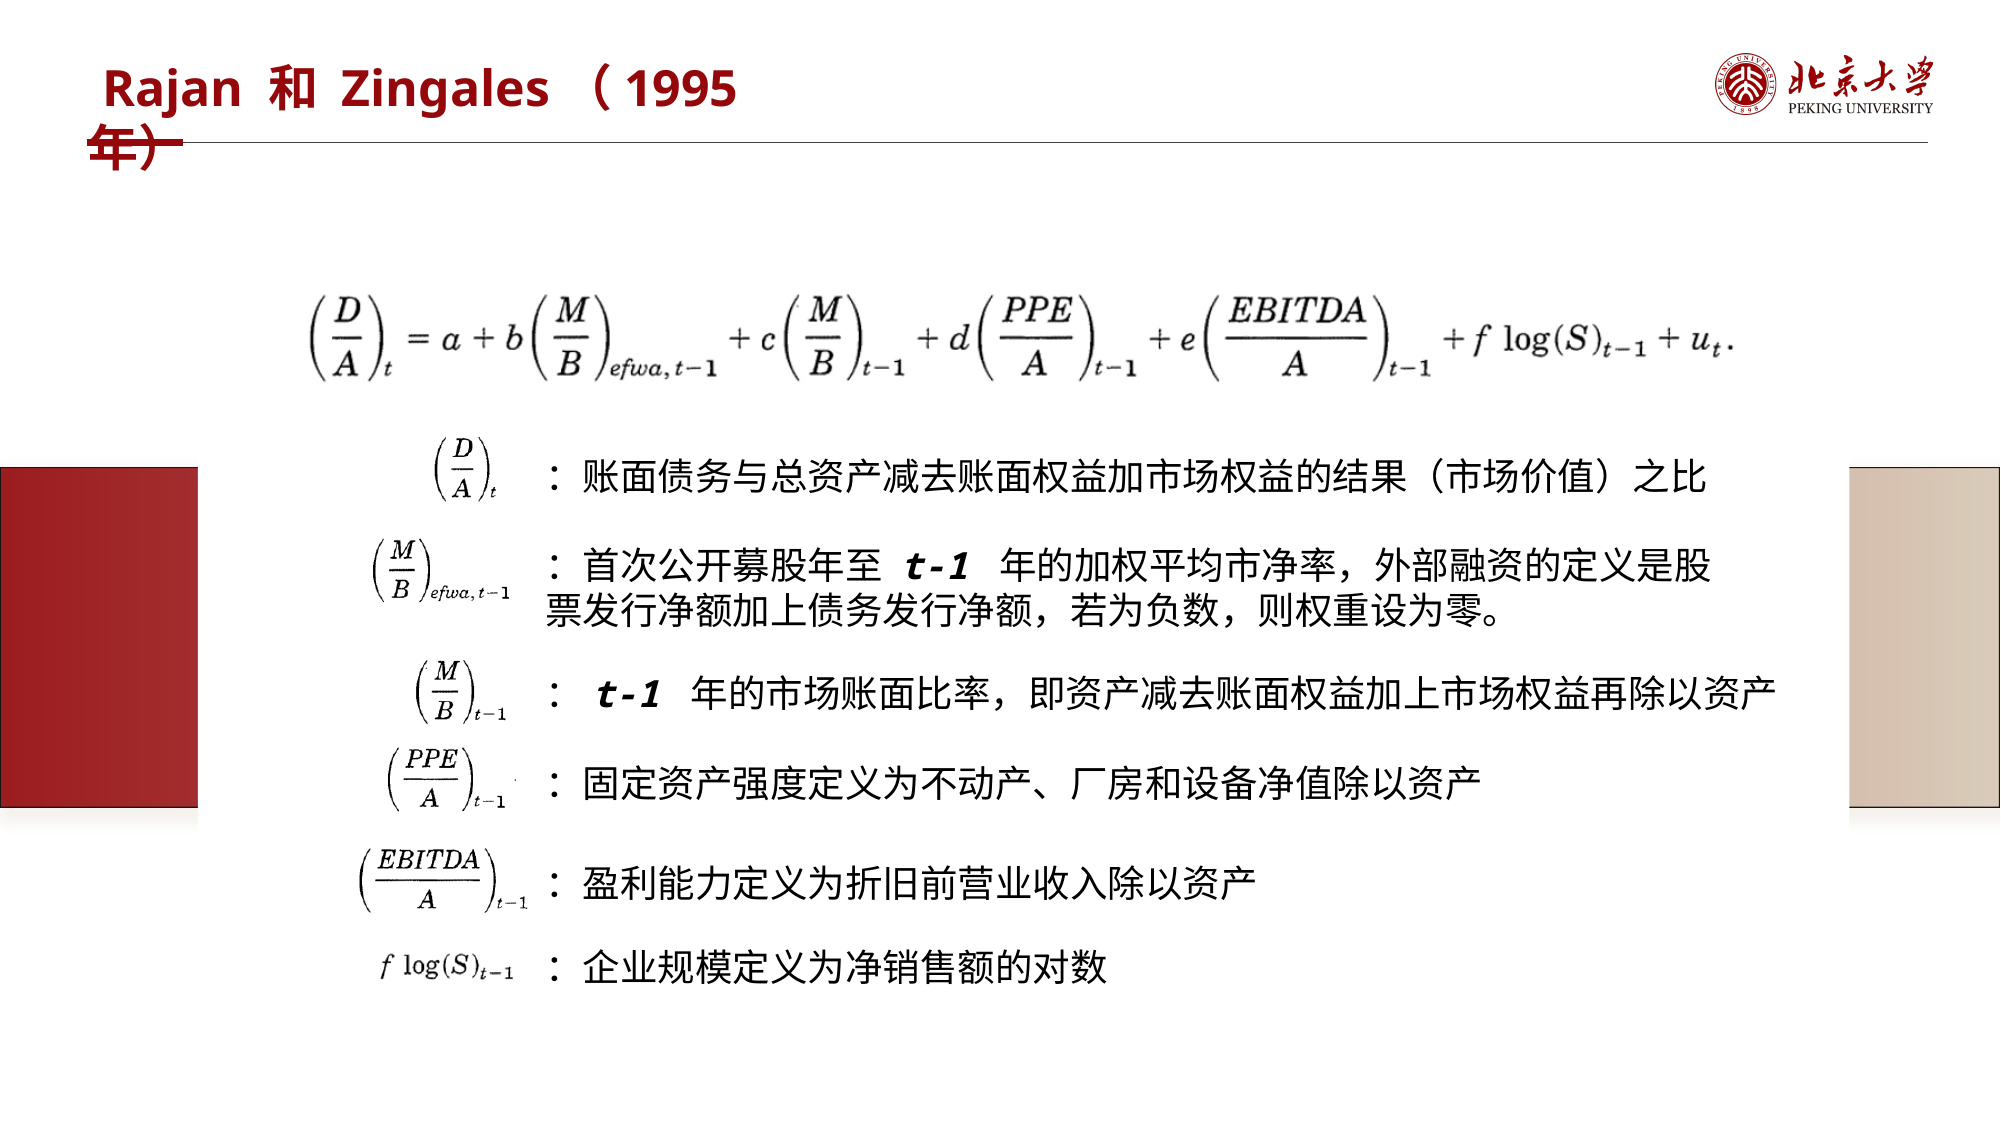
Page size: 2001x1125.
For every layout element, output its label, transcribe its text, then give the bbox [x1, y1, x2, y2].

picture [356, 837, 531, 919]
text_box ：盈利能力定义为折旧前营业收入除以资产 [531, 852, 1727, 912]
text_box [1850, 466, 2000, 809]
picture [290, 278, 1760, 399]
text_box Rajan 和 Zingales（1995 年） [74, 49, 830, 184]
text_box ：首次公开募股年至 t-1 年的加权平均市净率，外部融资的定义是股票发行净额加上债务发行净额，若为负数，则权重设为零。 [530, 535, 1727, 640]
text_box ：固定资产强度定义为不动产、厂房和设备净值除以资产 [530, 752, 1727, 812]
text_box ：企业规模定义为净销售额的对数 [530, 936, 1727, 997]
picture [1715, 53, 1933, 116]
text_box ：账面债务与总资产减去账面权益加市场权益的结果（市场价值）之比 [530, 445, 1727, 506]
picture [382, 649, 516, 816]
text_box ：t-1 年的市场账面比率，即资产减去账面权益加上市场权益再除以资产 [530, 663, 1803, 723]
picture [368, 529, 516, 615]
picture [426, 429, 503, 511]
text_box [0, 466, 197, 809]
picture [374, 936, 516, 988]
text_box [197, 224, 1850, 1055]
